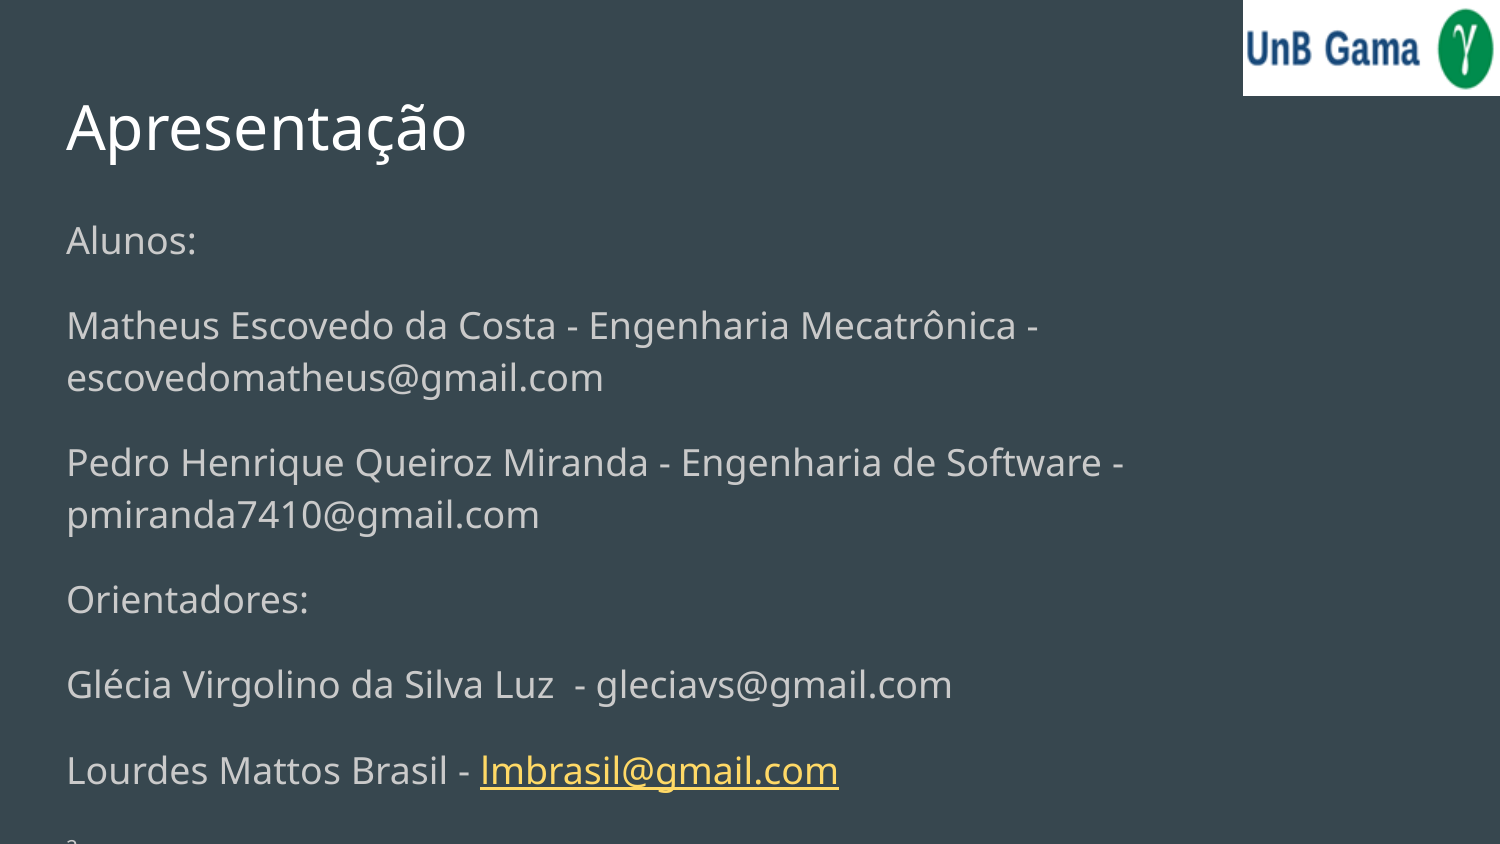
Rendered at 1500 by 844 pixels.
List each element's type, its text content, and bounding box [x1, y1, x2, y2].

picture [1243, 0, 1500, 96]
list Alunos: Matheus Escovedo da Costa - Engenharia Mecatrônica - escovedomatheus@gmail.com Pedro Henrique Queiroz Miranda - Engenharia de Software - pmiranda7410@gmail.com Orientadores: Glécia Virgolino da Silva Luz - gleciavs@gmail.com Lourdes Mattos Brasil - lmbrasil@gmail.com 2 [51, 195, 1449, 756]
title Apresentação [51, 72, 1449, 167]
